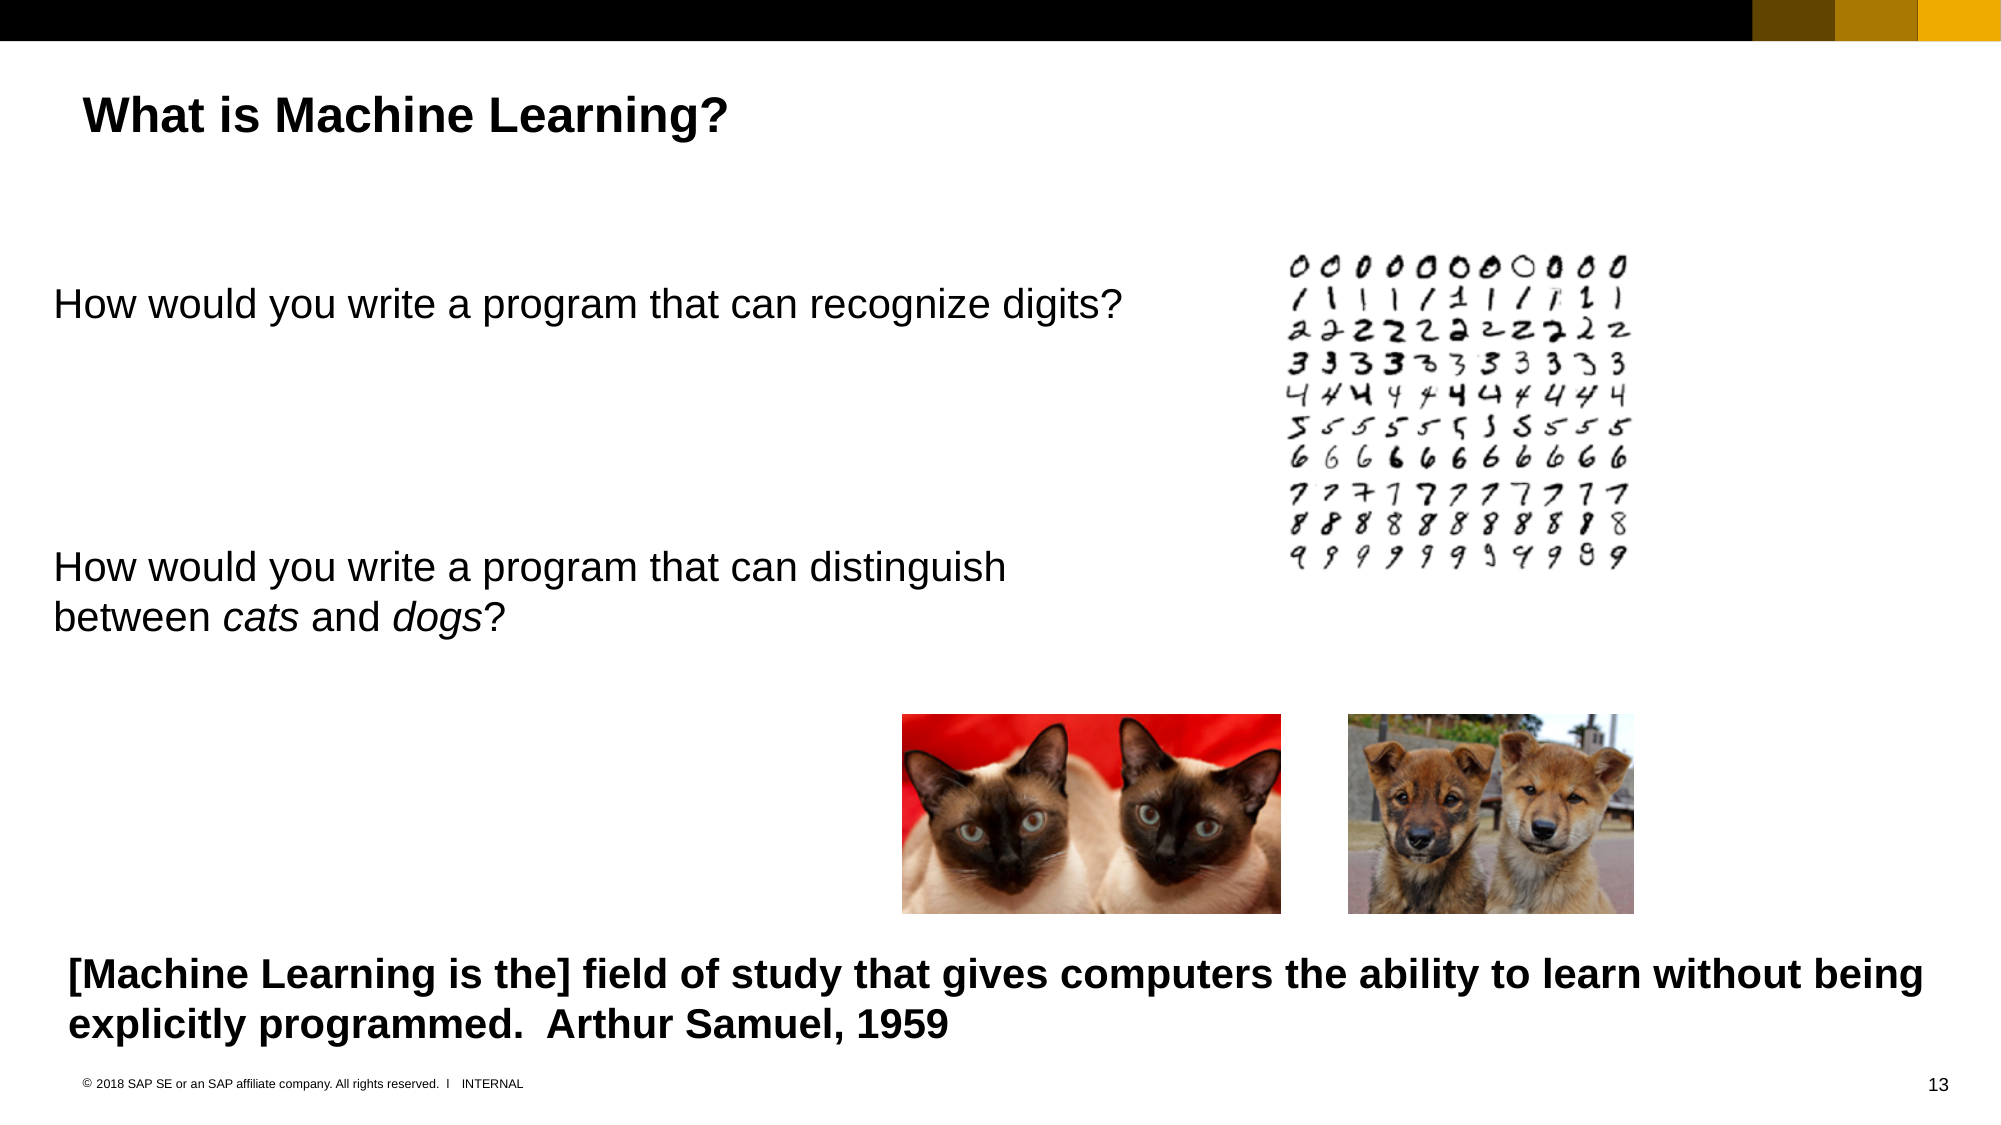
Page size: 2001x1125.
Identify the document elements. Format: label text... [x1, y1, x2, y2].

picture [1280, 251, 1635, 574]
picture [902, 713, 1281, 915]
list How would you write a program that can recognize digits? How would you write a program that can distinguish between cats and dogs? [53, 277, 1143, 939]
text_box [Machine Learning is the] field of study that gives computers the ability to learn without being explicitly programmed. Arthur Samuel, 1959 [53, 939, 1947, 1055]
title What is Machine Learning? [82, 82, 1918, 144]
picture [1348, 713, 1635, 915]
